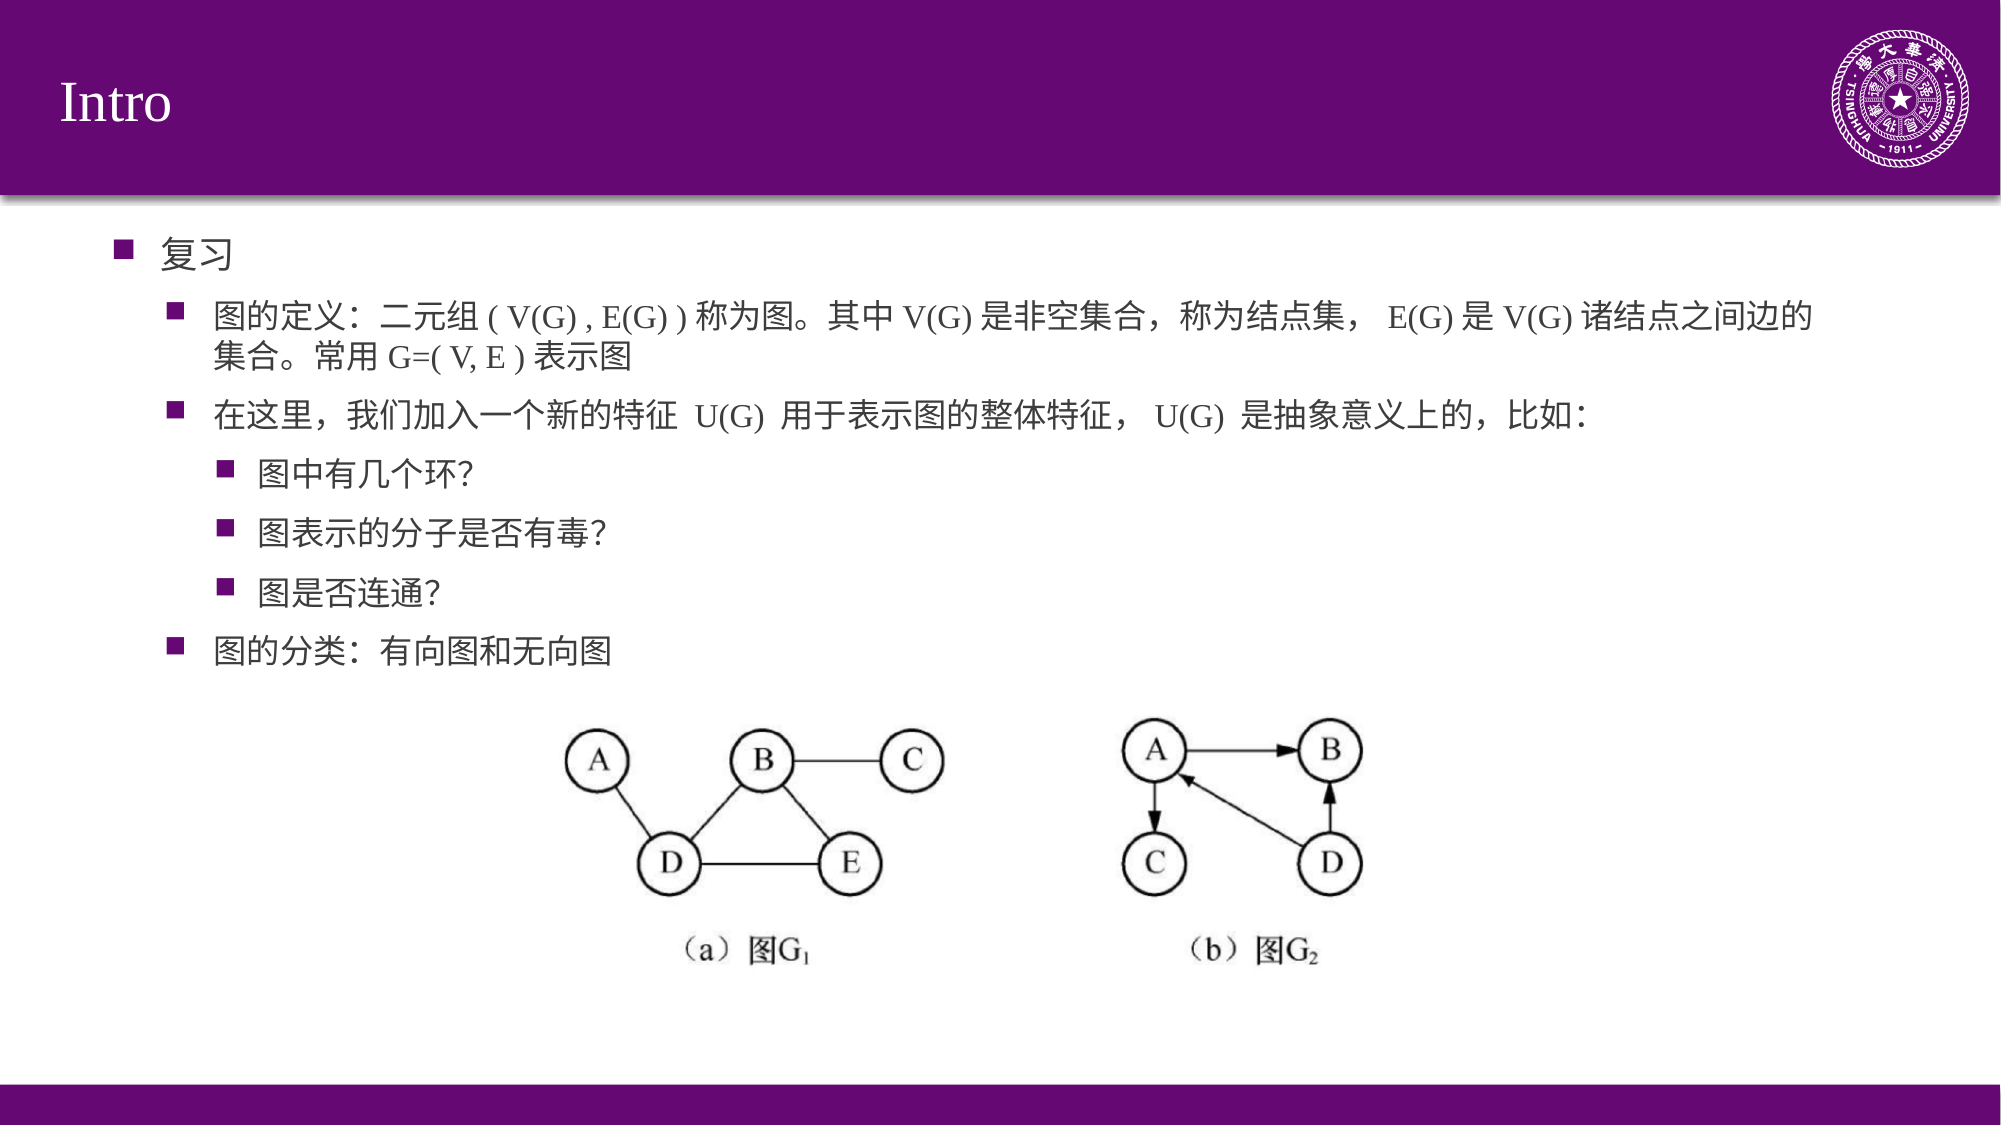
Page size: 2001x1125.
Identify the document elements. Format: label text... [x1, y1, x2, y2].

picture [546, 709, 1382, 980]
title Intro [44, 14, 1816, 181]
list 复习 图的定义：二元组( V(G) , E(G) )称为图。其中V(G)是非空集合，称为结点集，E(G)是V(G)诸结点之间边的集合。常用G=( V, E )表示图 在这里，我们加入一个新的特征 U(G) 用于表示图的整体特征，U(G) 是抽象意义上的，比如： 图中有几个环？ 图表示的分子是否有毒？ 图是否连通？ 图的分类：有向图和无向图 [95, 223, 1833, 1111]
